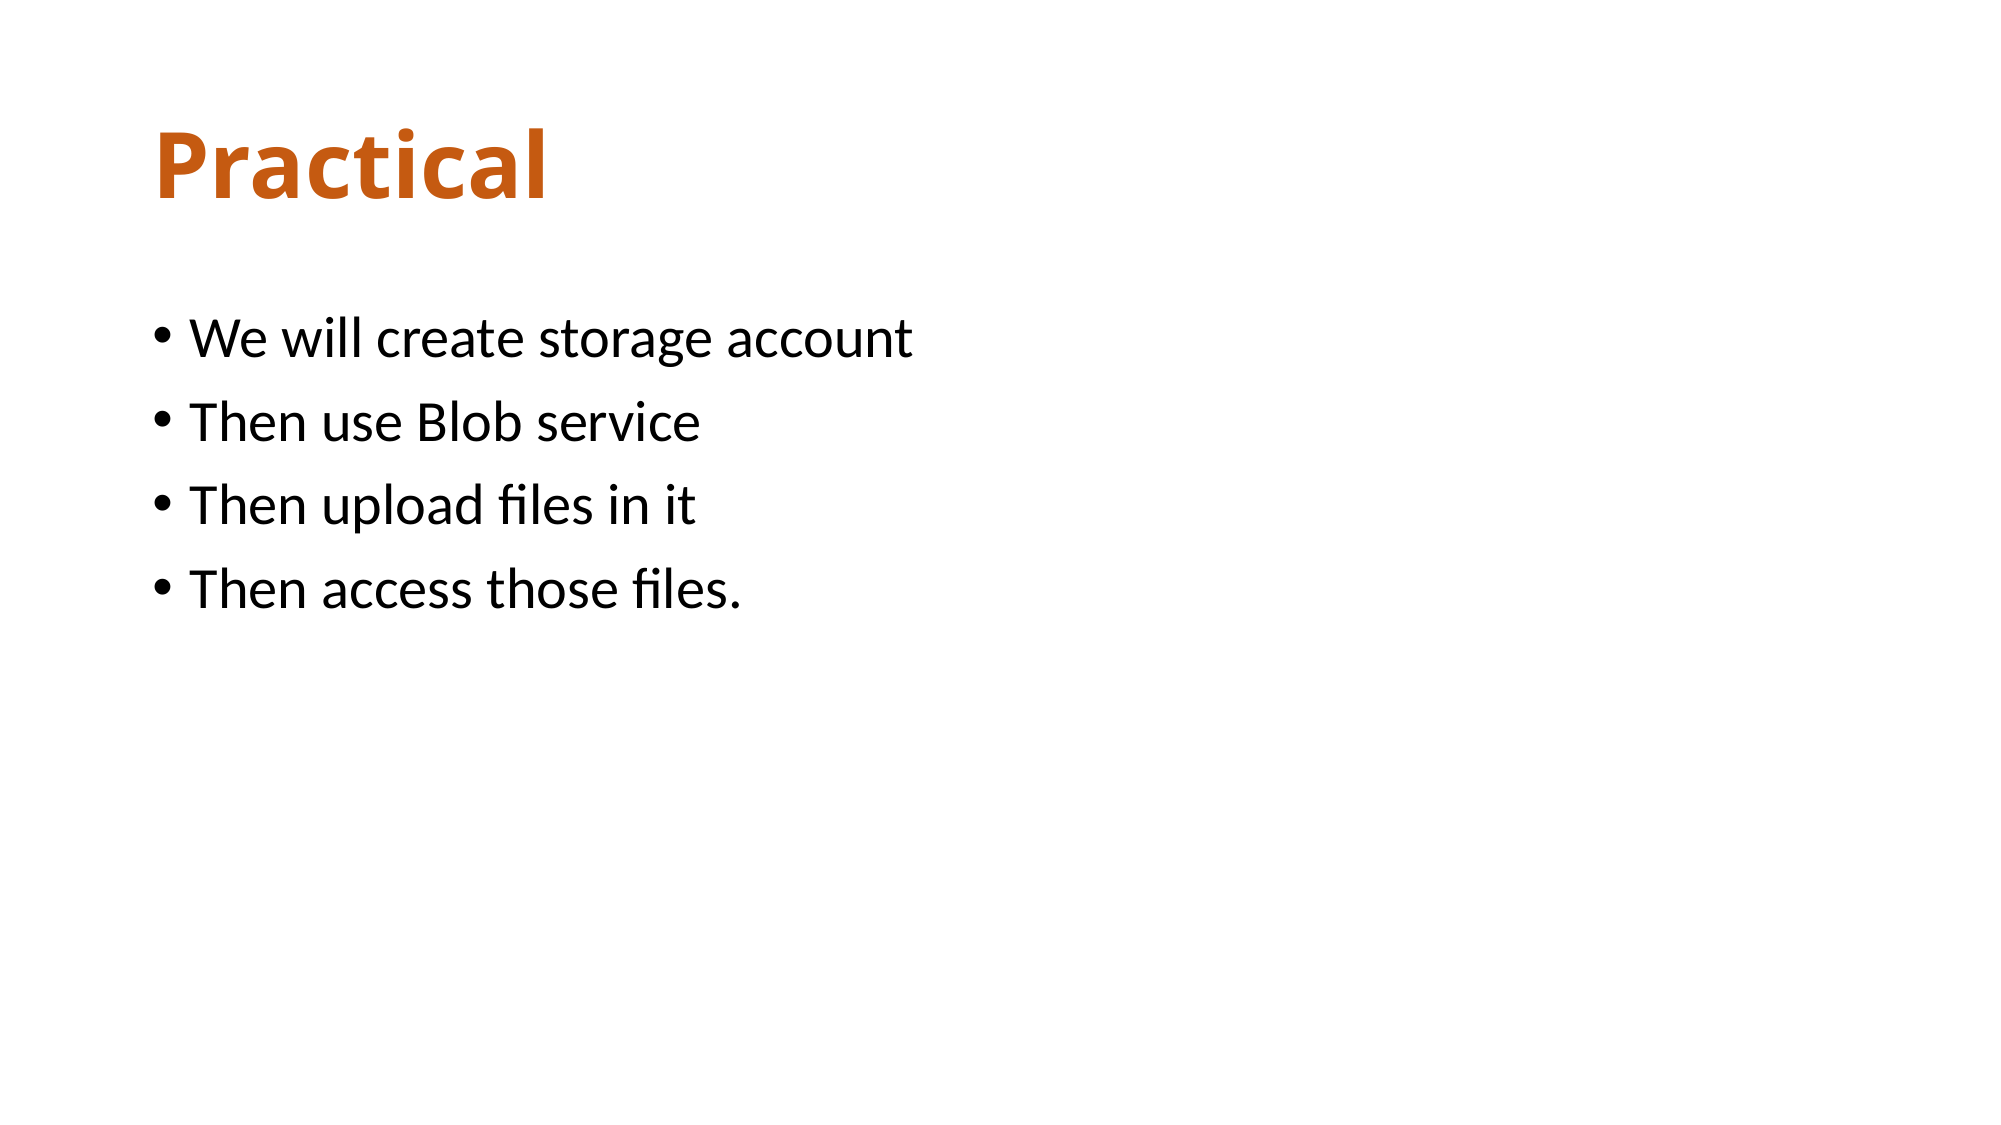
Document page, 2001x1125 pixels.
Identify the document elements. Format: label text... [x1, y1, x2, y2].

title Practical [137, 59, 1863, 278]
list We will create storage account Then use Blob service Then upload files in it Then access those files. [137, 299, 1863, 1014]
